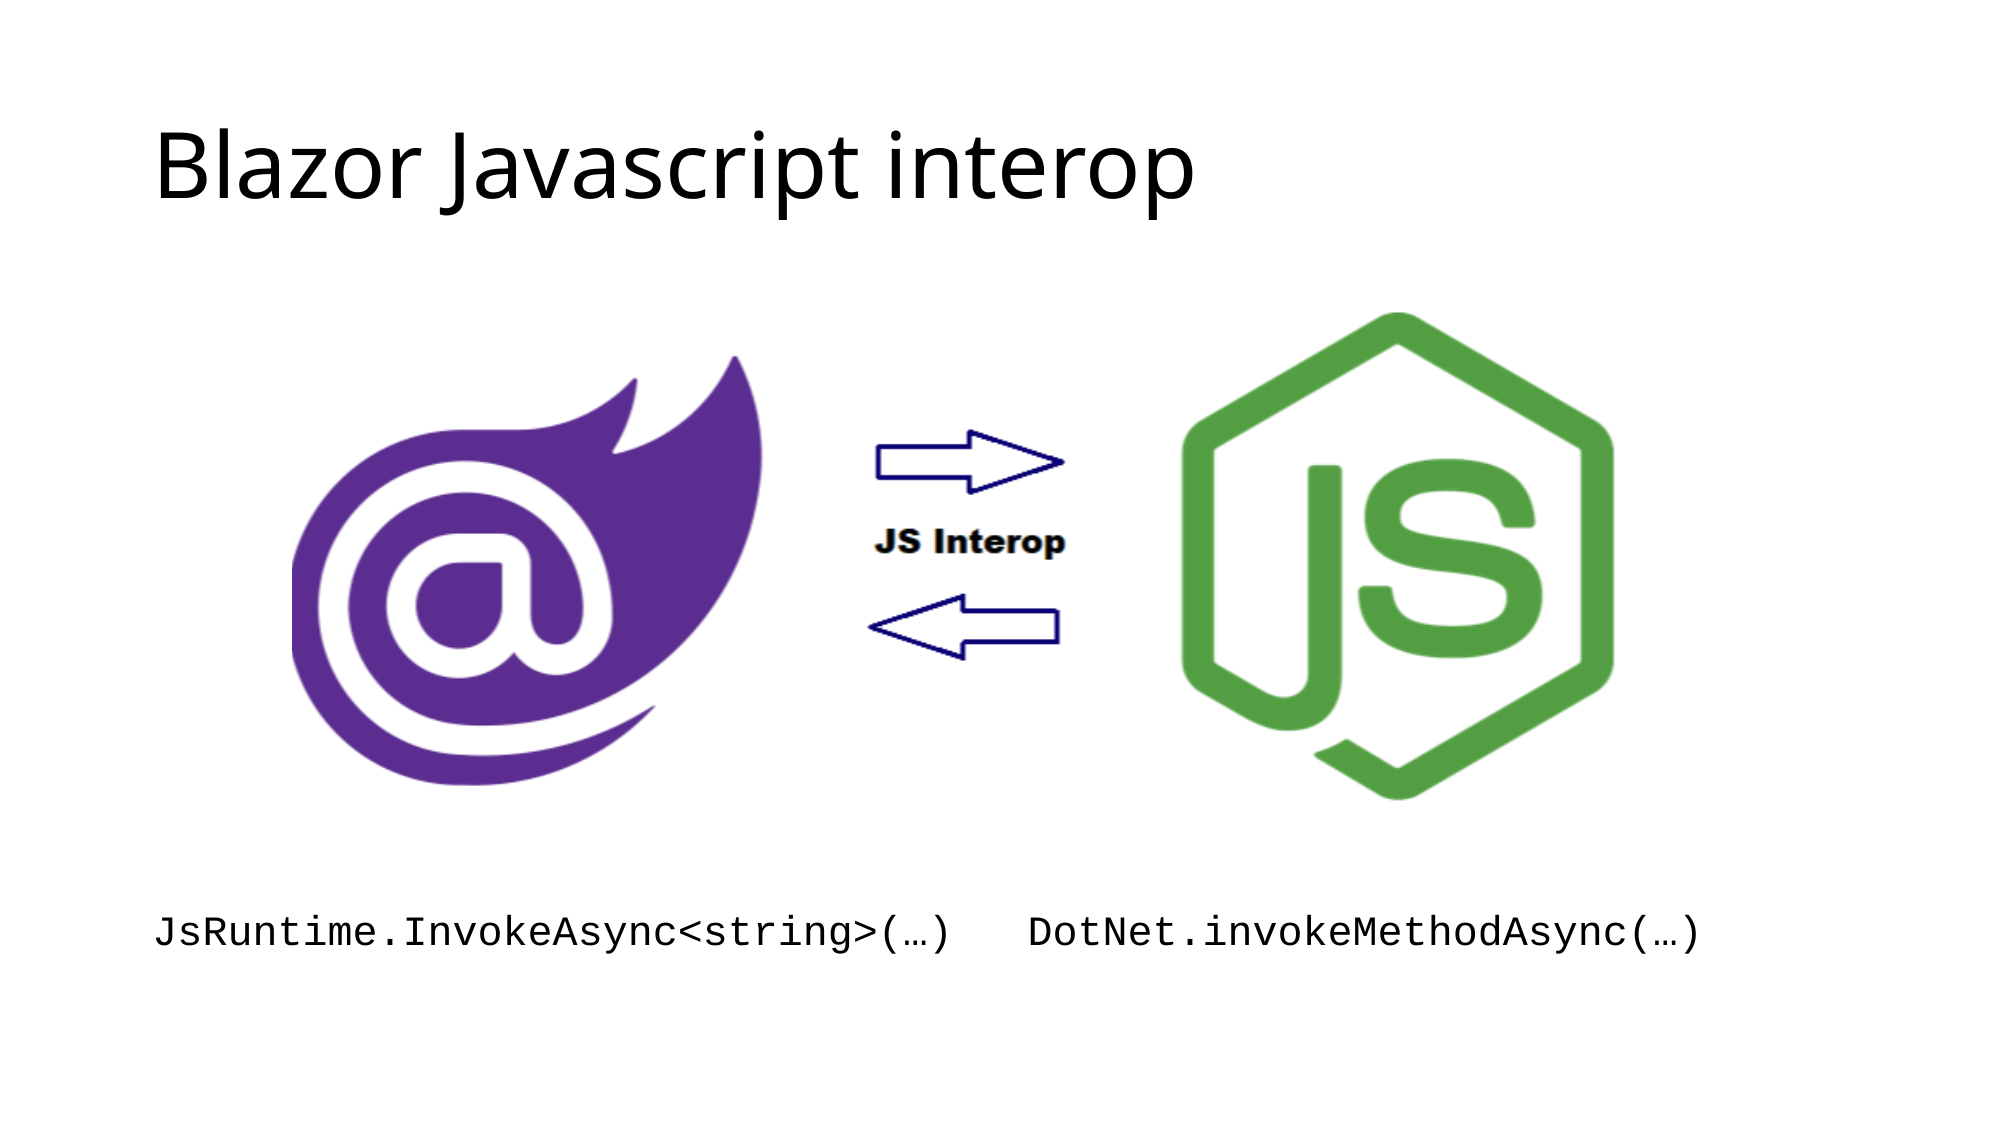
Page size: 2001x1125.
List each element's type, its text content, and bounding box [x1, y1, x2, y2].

title Blazor Javascript interop [137, 59, 1863, 278]
list JsRuntime.InvokeAsync<string>(…) [137, 901, 988, 1014]
list DotNet.invokeMethodAsync(…) [1012, 901, 1863, 1014]
picture [292, 277, 1683, 973]
